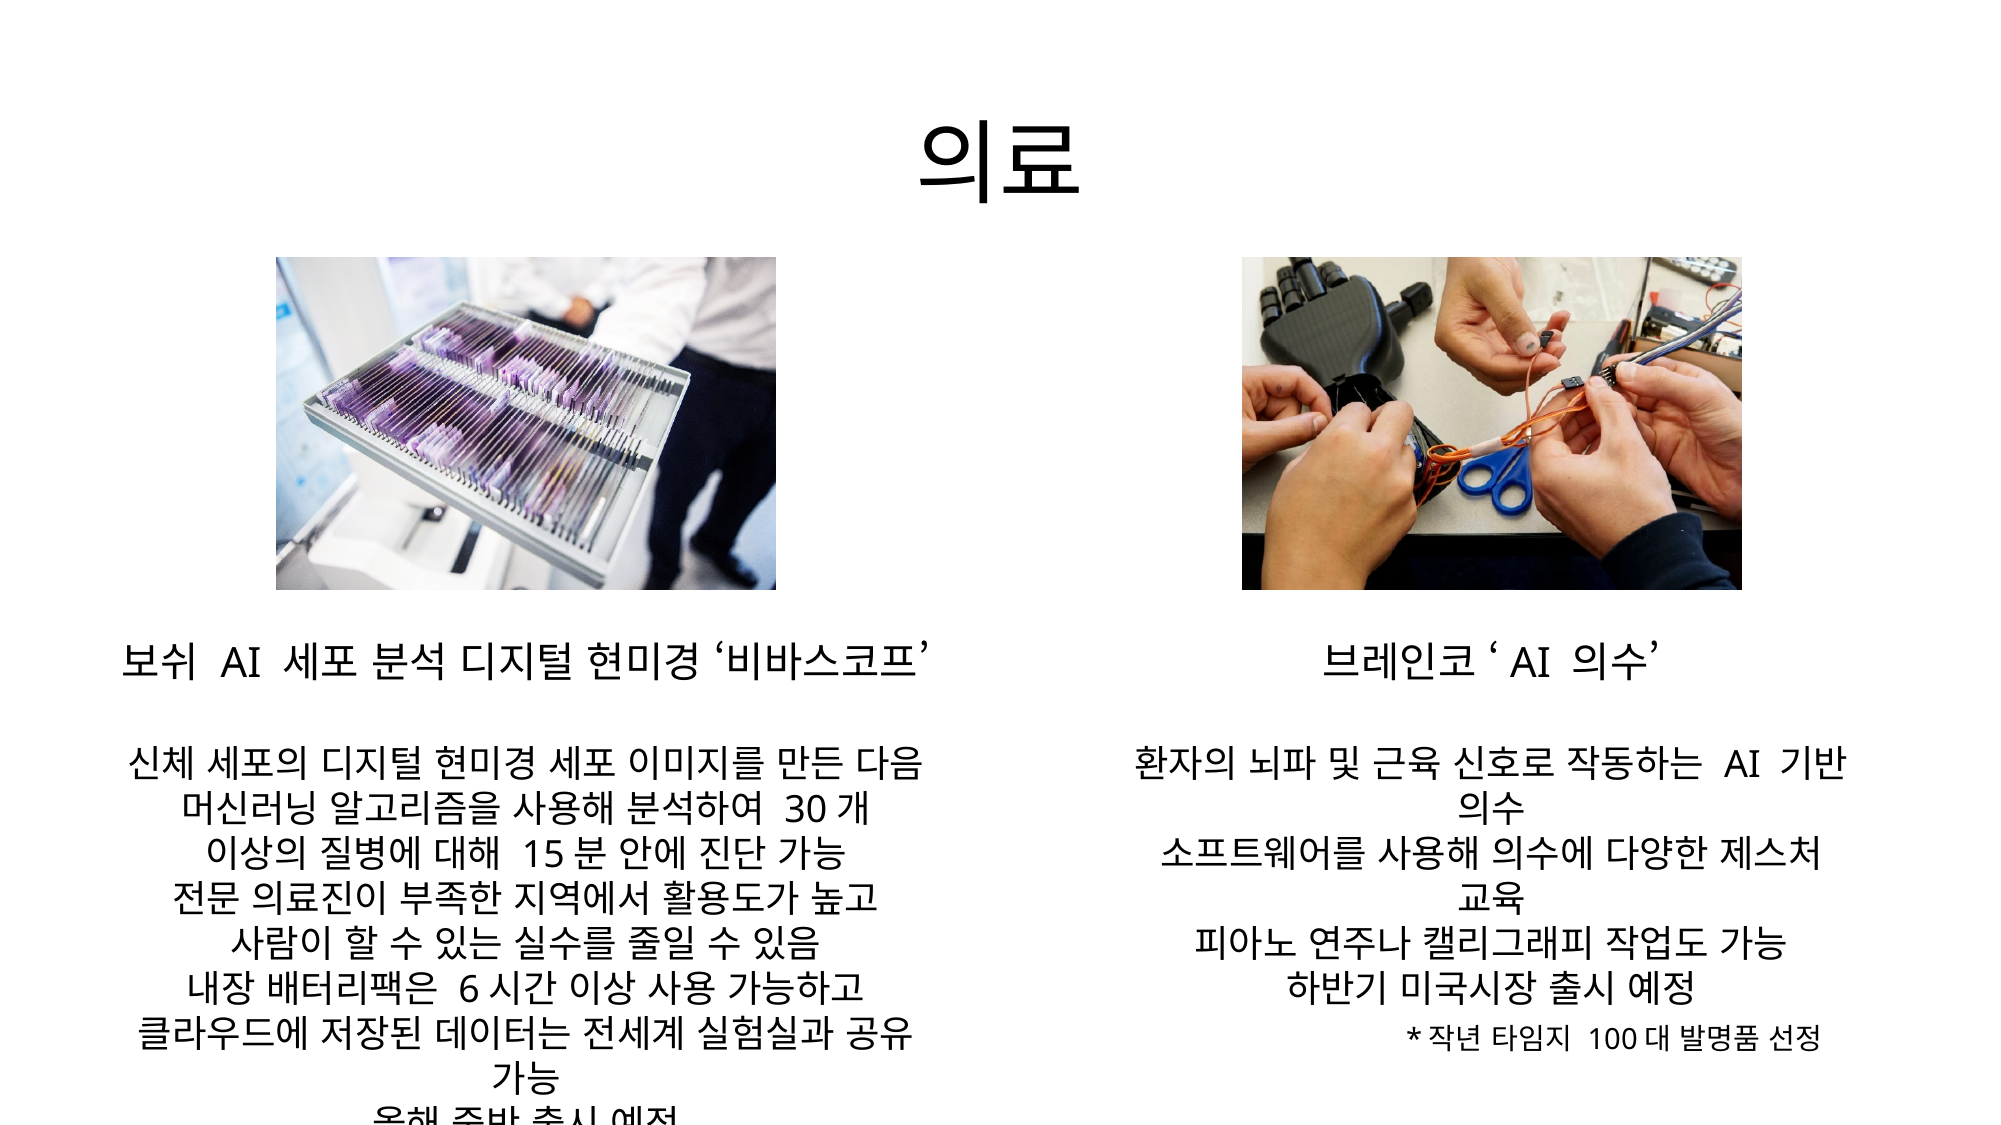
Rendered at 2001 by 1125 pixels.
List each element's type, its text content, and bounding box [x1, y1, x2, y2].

text_box 브레인코 ‘AI 의수’ [1307, 628, 1676, 694]
picture [1242, 257, 1742, 590]
text_box 의료 [900, 97, 1100, 222]
text_box *작년 타임지 100대 발명품 선정 [1391, 1013, 1838, 1063]
picture [276, 257, 776, 590]
text_box 신체 세포의 디지털 현미경 세포 이미지를 만든 다음 머신러닝 알고리즘을 사용해 분석하여 30개 이상의 질병에 대해 15분 안에 진단 가능 전문 의료진이 부족한 지역에서 활용도가 높고 사람이 할 수 있는 실수를 줄일 수 있음 내장 배터리팩은 6시간 이상 사용 가능하고 클라우드에 저장된 데이터는 전세계 실험실과 공유 가능 올해 중반 출시 예정 [111, 732, 941, 1125]
text_box 환자의 뇌파 및 근육 신호로 작동하는 AI 기반 의수 소프트웨어를 사용해 의수에 다양한 제스처 교육 피아노 연주나 캘리그래피 작업도 가능 하반기 미국시장 출시 예정 [1115, 732, 1869, 1018]
text_box 보쉬 AI 세포 분석 디지털 현미경 ‘비바스코프’ [107, 628, 946, 694]
